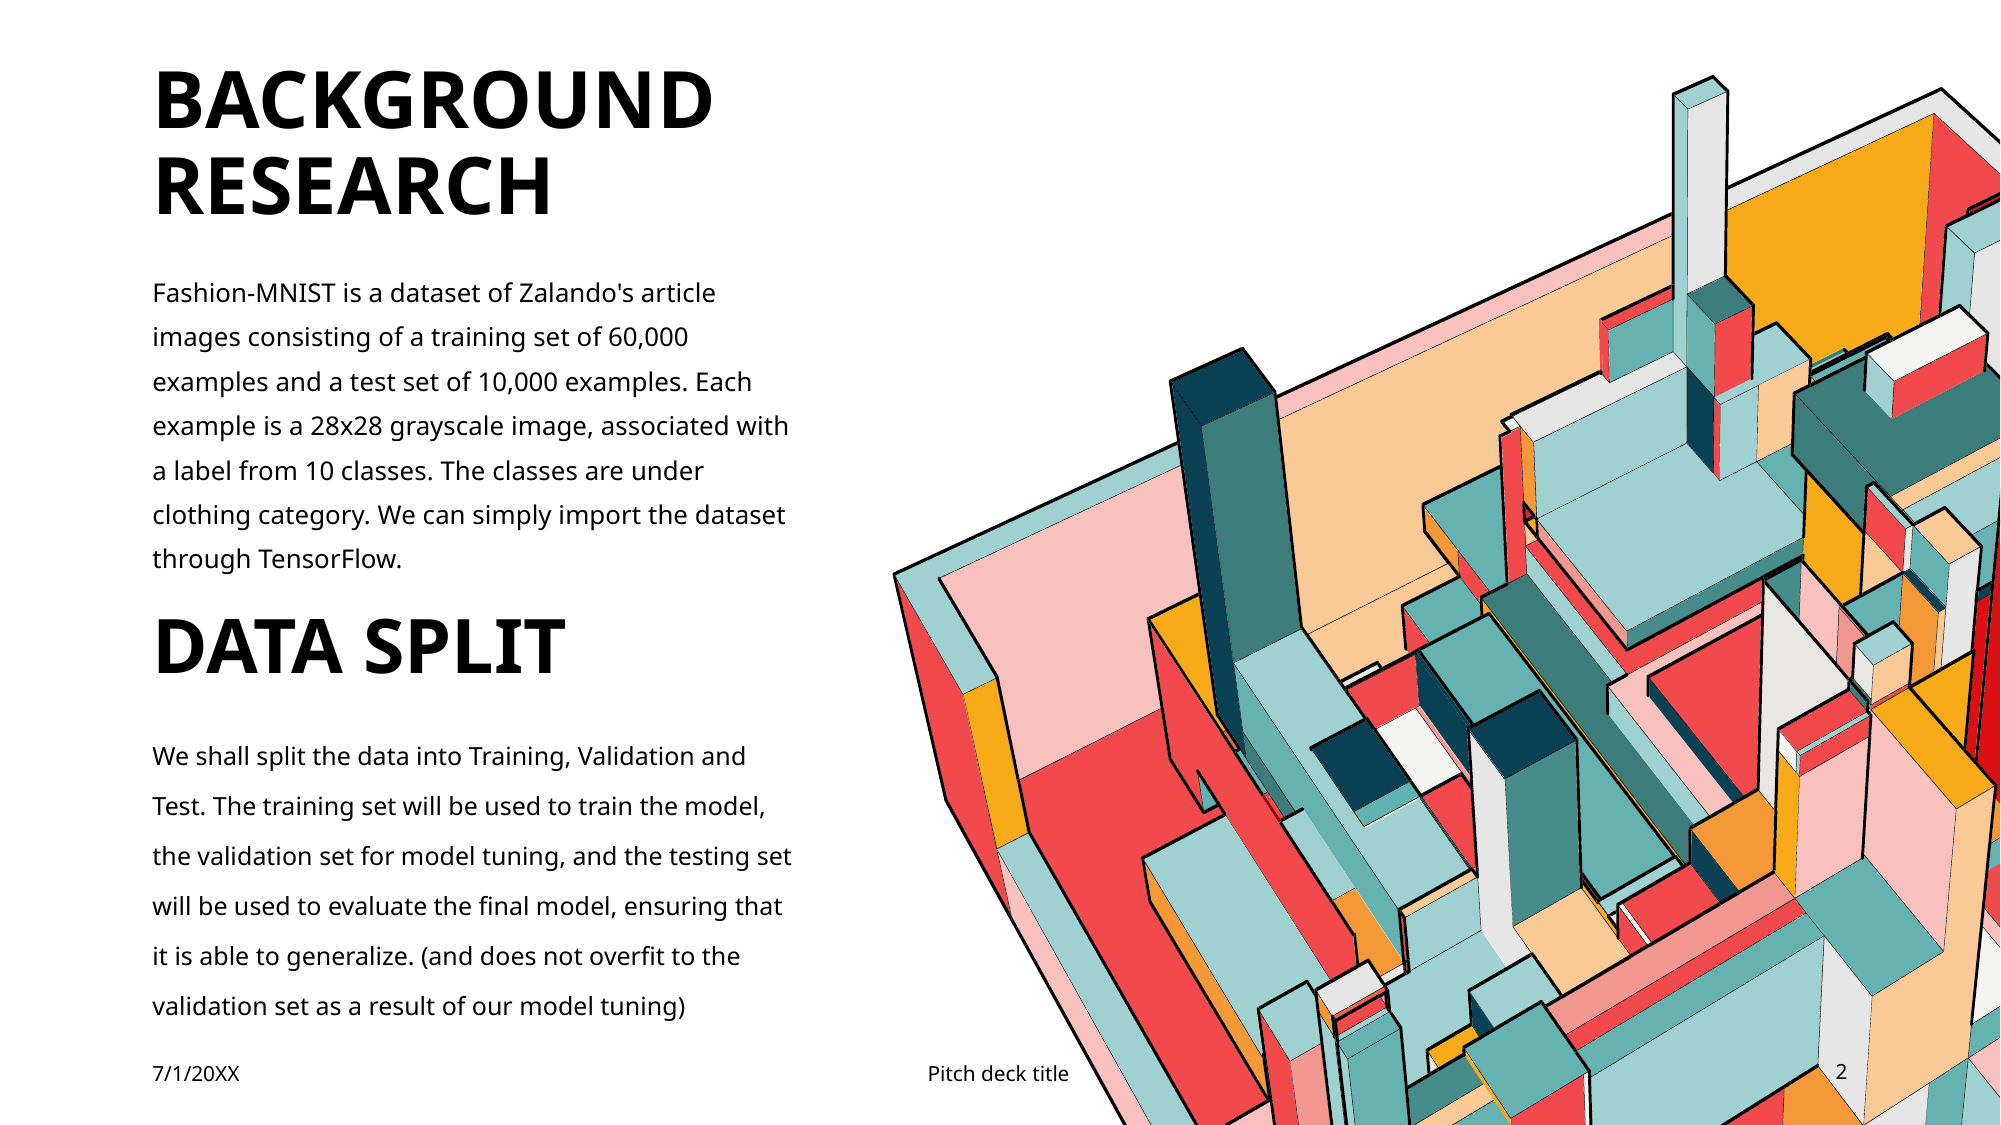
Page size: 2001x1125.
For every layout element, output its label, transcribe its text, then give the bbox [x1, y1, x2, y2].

text_box Data Split [137, 601, 813, 698]
title Background research [137, 37, 813, 255]
list Fashion-MNIST is a dataset of Zalando's article images consisting of a training set of 60,000 examples and a test set of 10,000 examples. Each example is a 28x28 grayscale image, associated with a label from 10 classes. The classes are under clothing category. We can simply import the dataset through TensorFlow. [137, 255, 813, 583]
text_box We shall split the data into Training, Validation and Test. The training set will be used to train the model, the validation set for model tuning, and the testing set will be used to evaluate the final model, ensuring that it is able to generalize. (and does not overfit to the validation set as a result of our model tuning) [137, 713, 813, 979]
footer Pitch deck title [634, 1042, 1085, 1103]
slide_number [137, 1042, 363, 1103]
slide_number 2 [1412, 1042, 1863, 1103]
